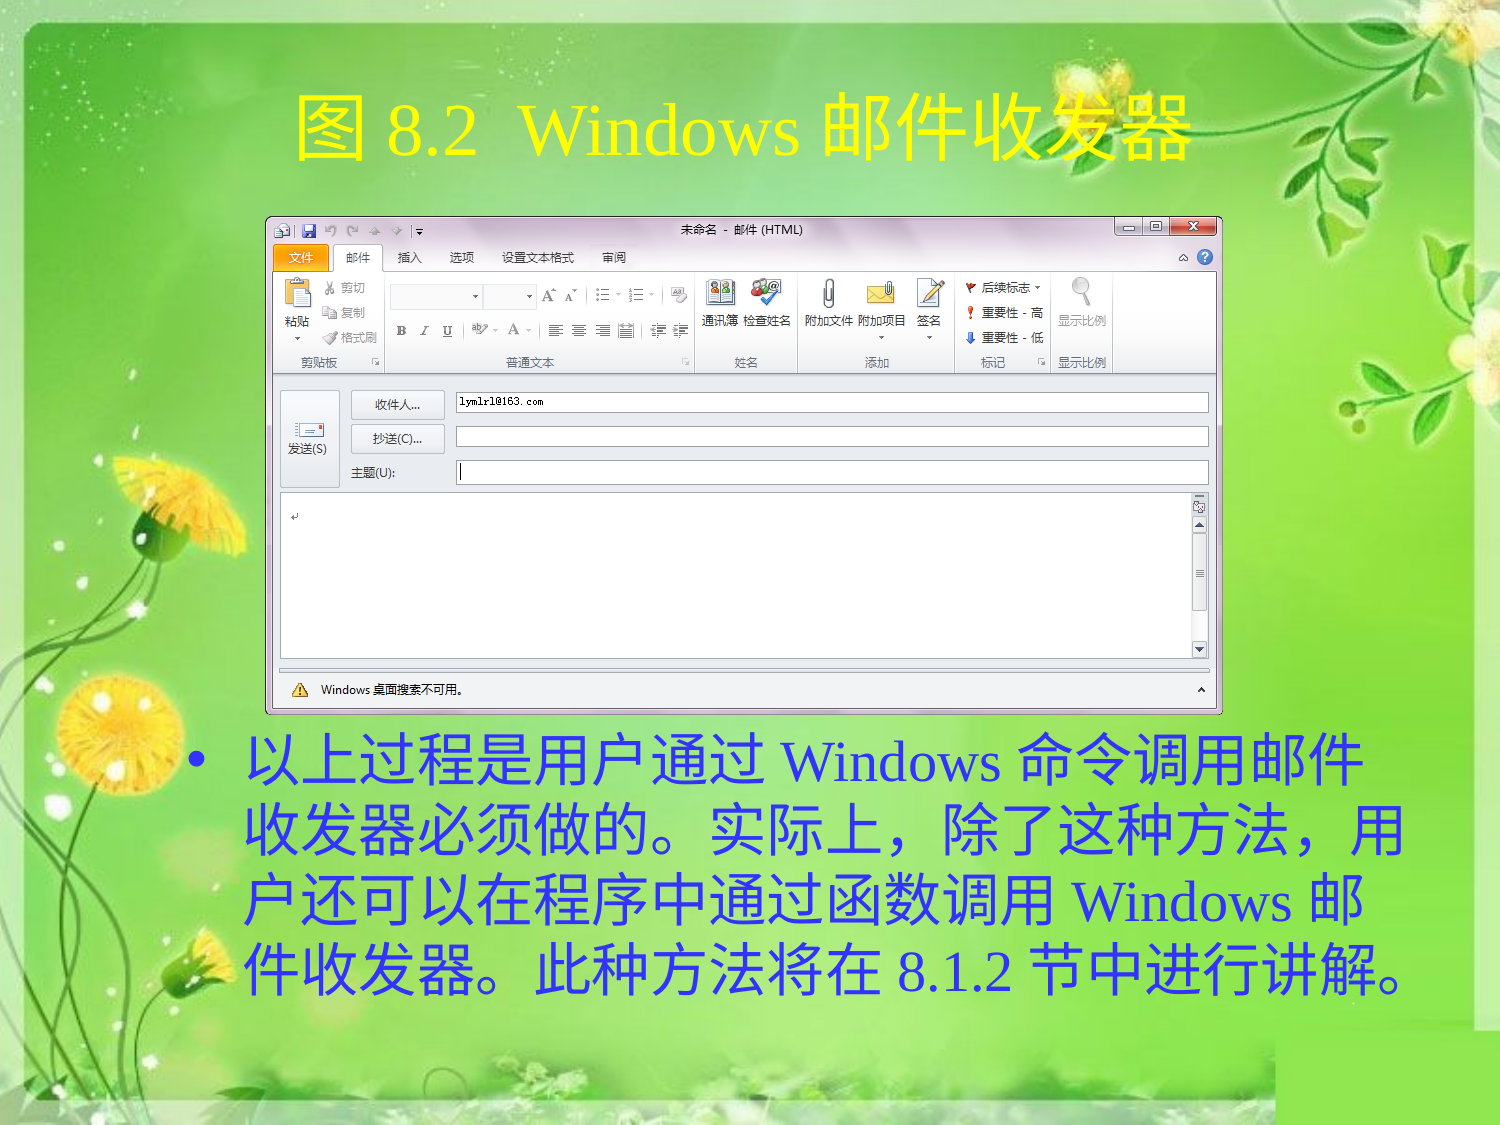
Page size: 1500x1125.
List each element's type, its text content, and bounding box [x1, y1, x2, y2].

picture [0, 0, 1500, 1125]
list 以上过程是用户通过Windows命令调用邮件收发器必须做的。实际上，除了这种方法，用户还可以在程序中通过函数调用Windows邮件收发器。此种方法将在8.1.2节中进行讲解。 [171, 716, 1425, 1071]
title 图8.2 Windows邮件收发器 [242, 32, 1247, 220]
